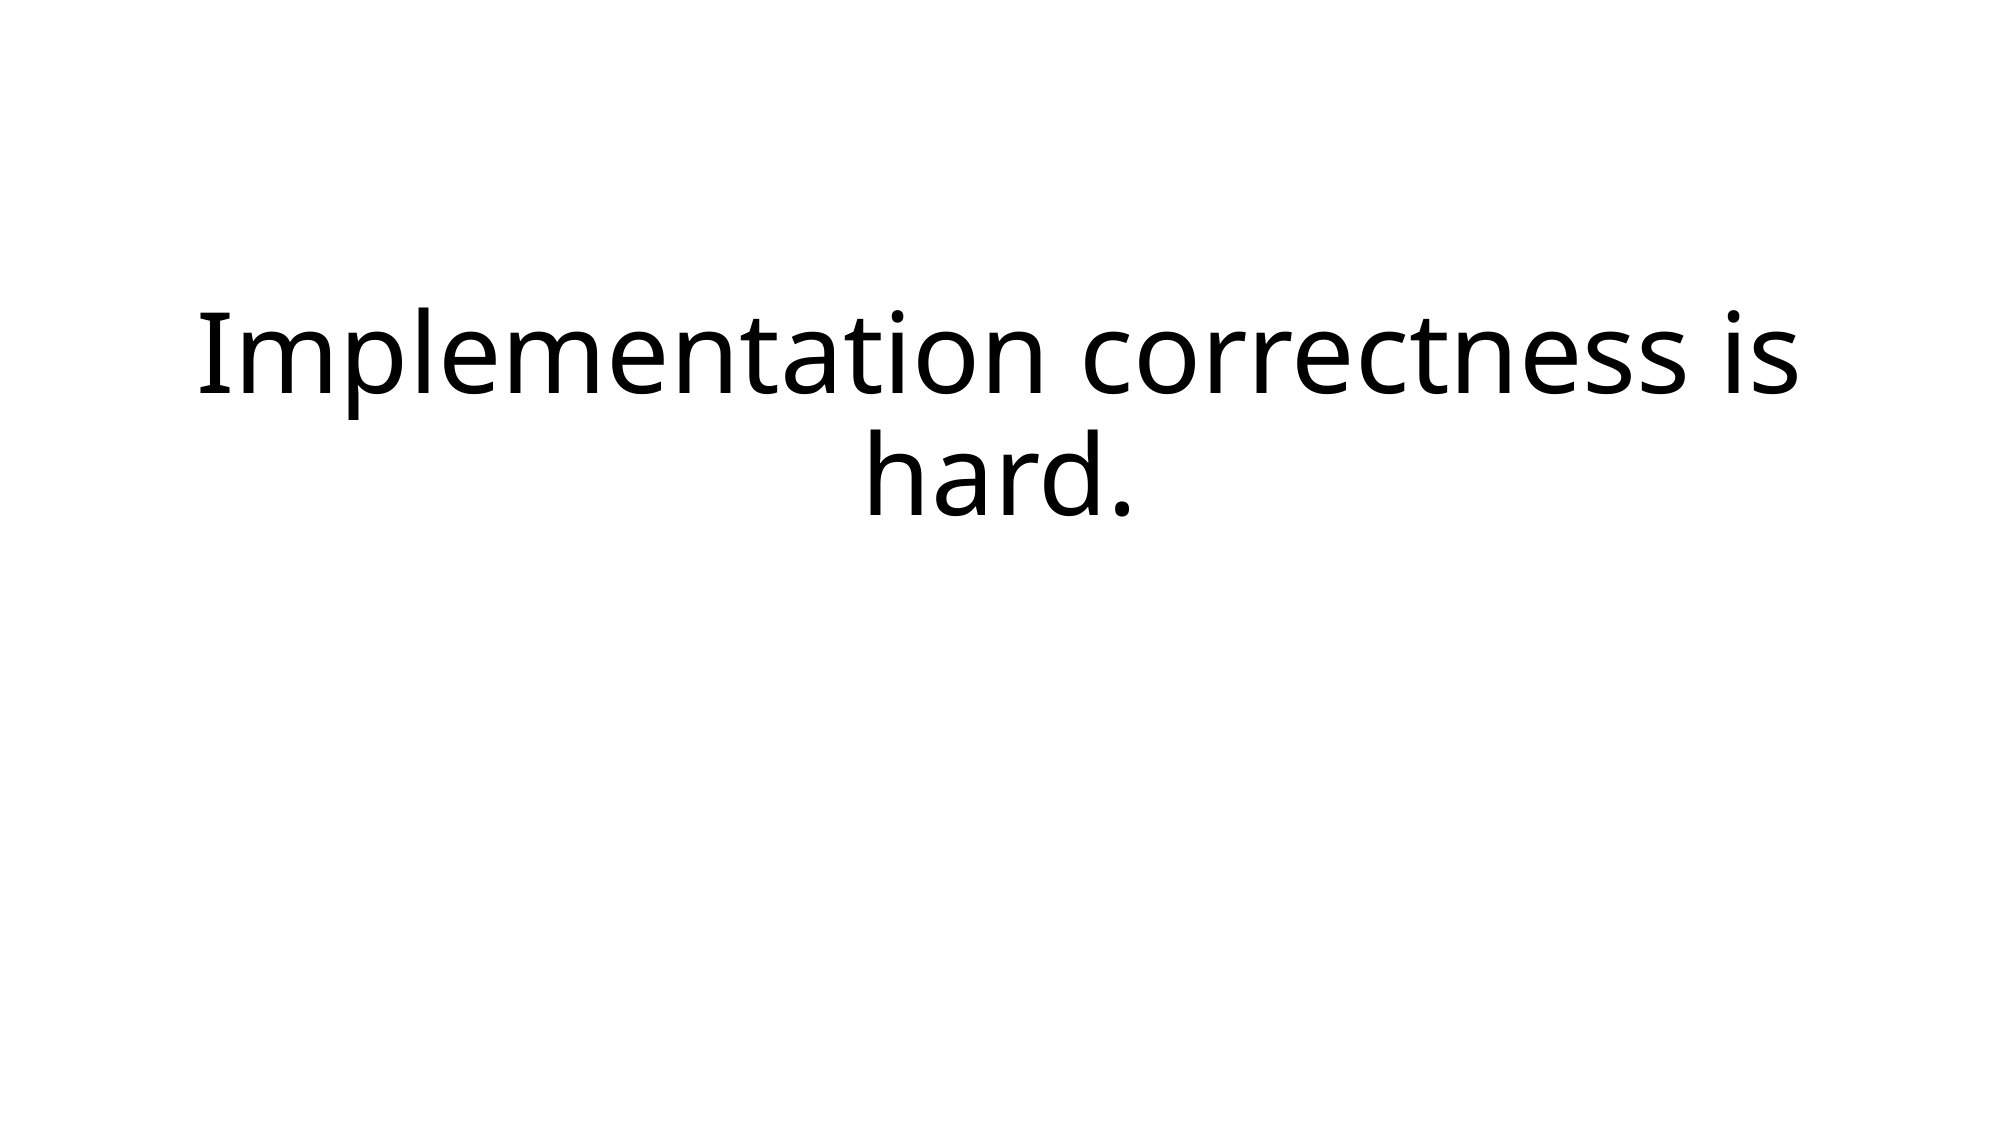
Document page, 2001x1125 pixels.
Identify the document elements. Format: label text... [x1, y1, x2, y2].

title Implementation correctness is hard. [67, 274, 1933, 563]
